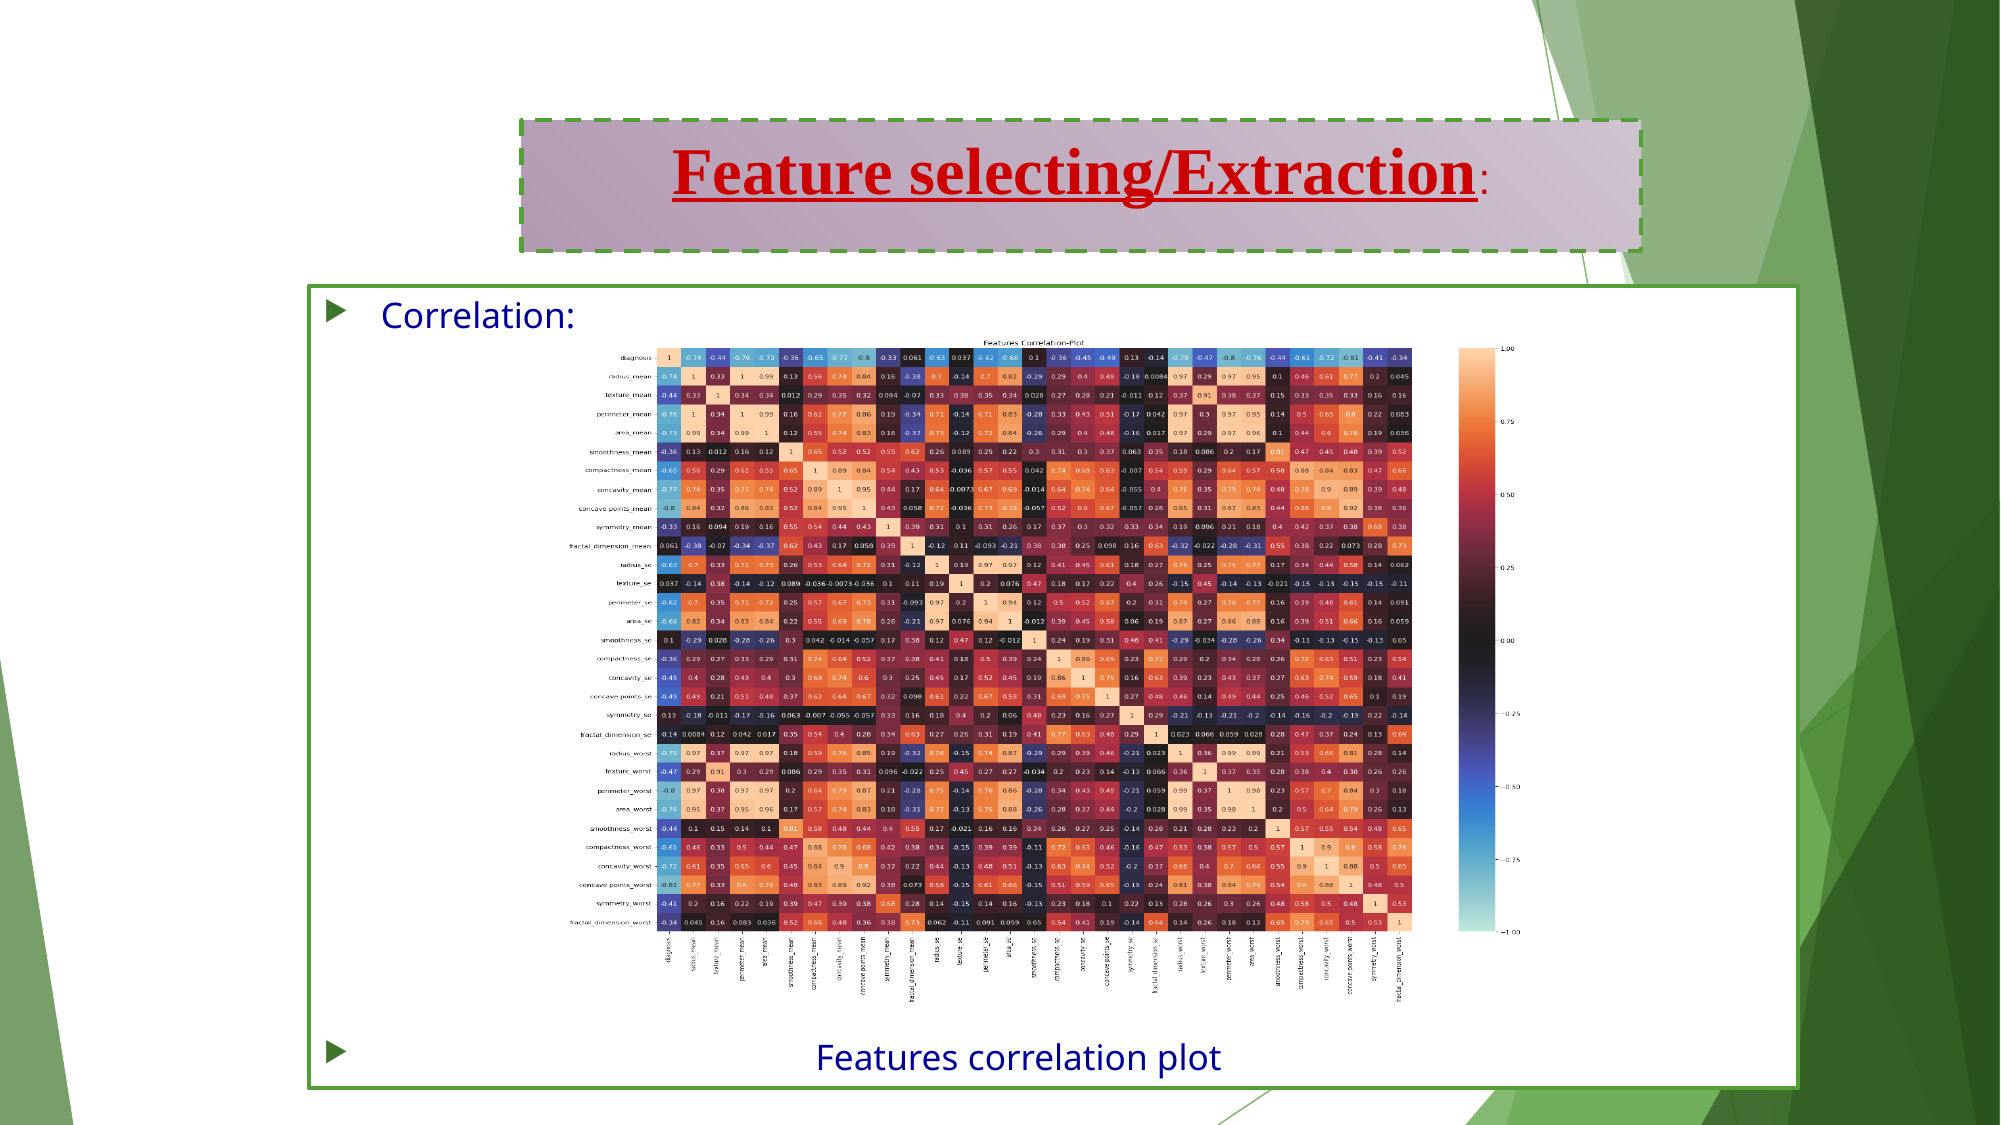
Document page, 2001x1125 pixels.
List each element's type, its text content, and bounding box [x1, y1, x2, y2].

title Feature selecting/Extraction: [519, 118, 1643, 253]
picture [564, 336, 1525, 1005]
list Correlation: Features correlation plot [307, 284, 1800, 1090]
